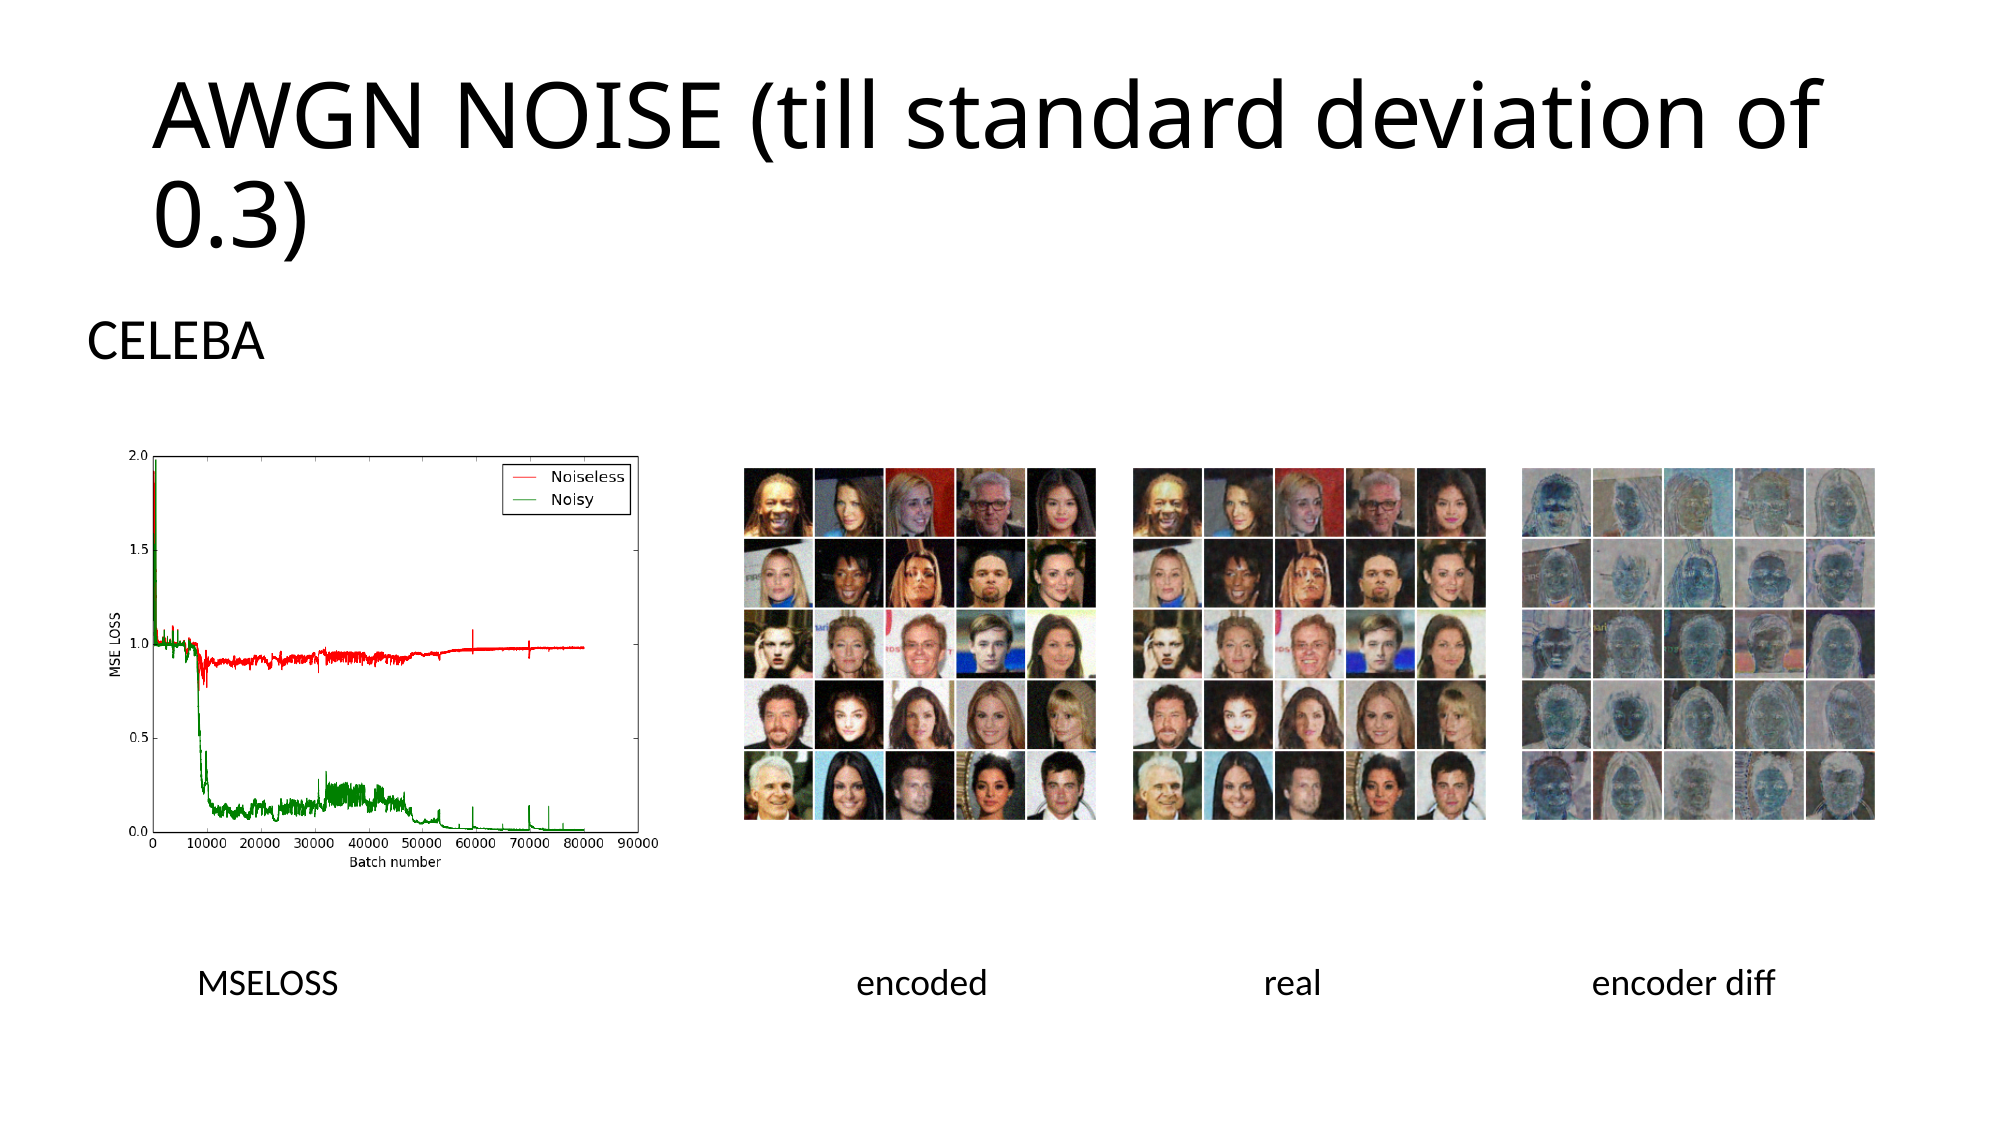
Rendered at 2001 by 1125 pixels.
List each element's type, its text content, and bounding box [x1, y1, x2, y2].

picture [1131, 465, 1488, 822]
list CELEBA [72, 302, 1926, 1014]
picture [74, 409, 700, 879]
picture [1520, 465, 1877, 822]
picture [742, 465, 1098, 822]
text_box MSELOSS encoded real encoder diff [182, 950, 1879, 1011]
title AWGN NOISE (till standard deviation of 0.3) [137, 59, 1863, 278]
